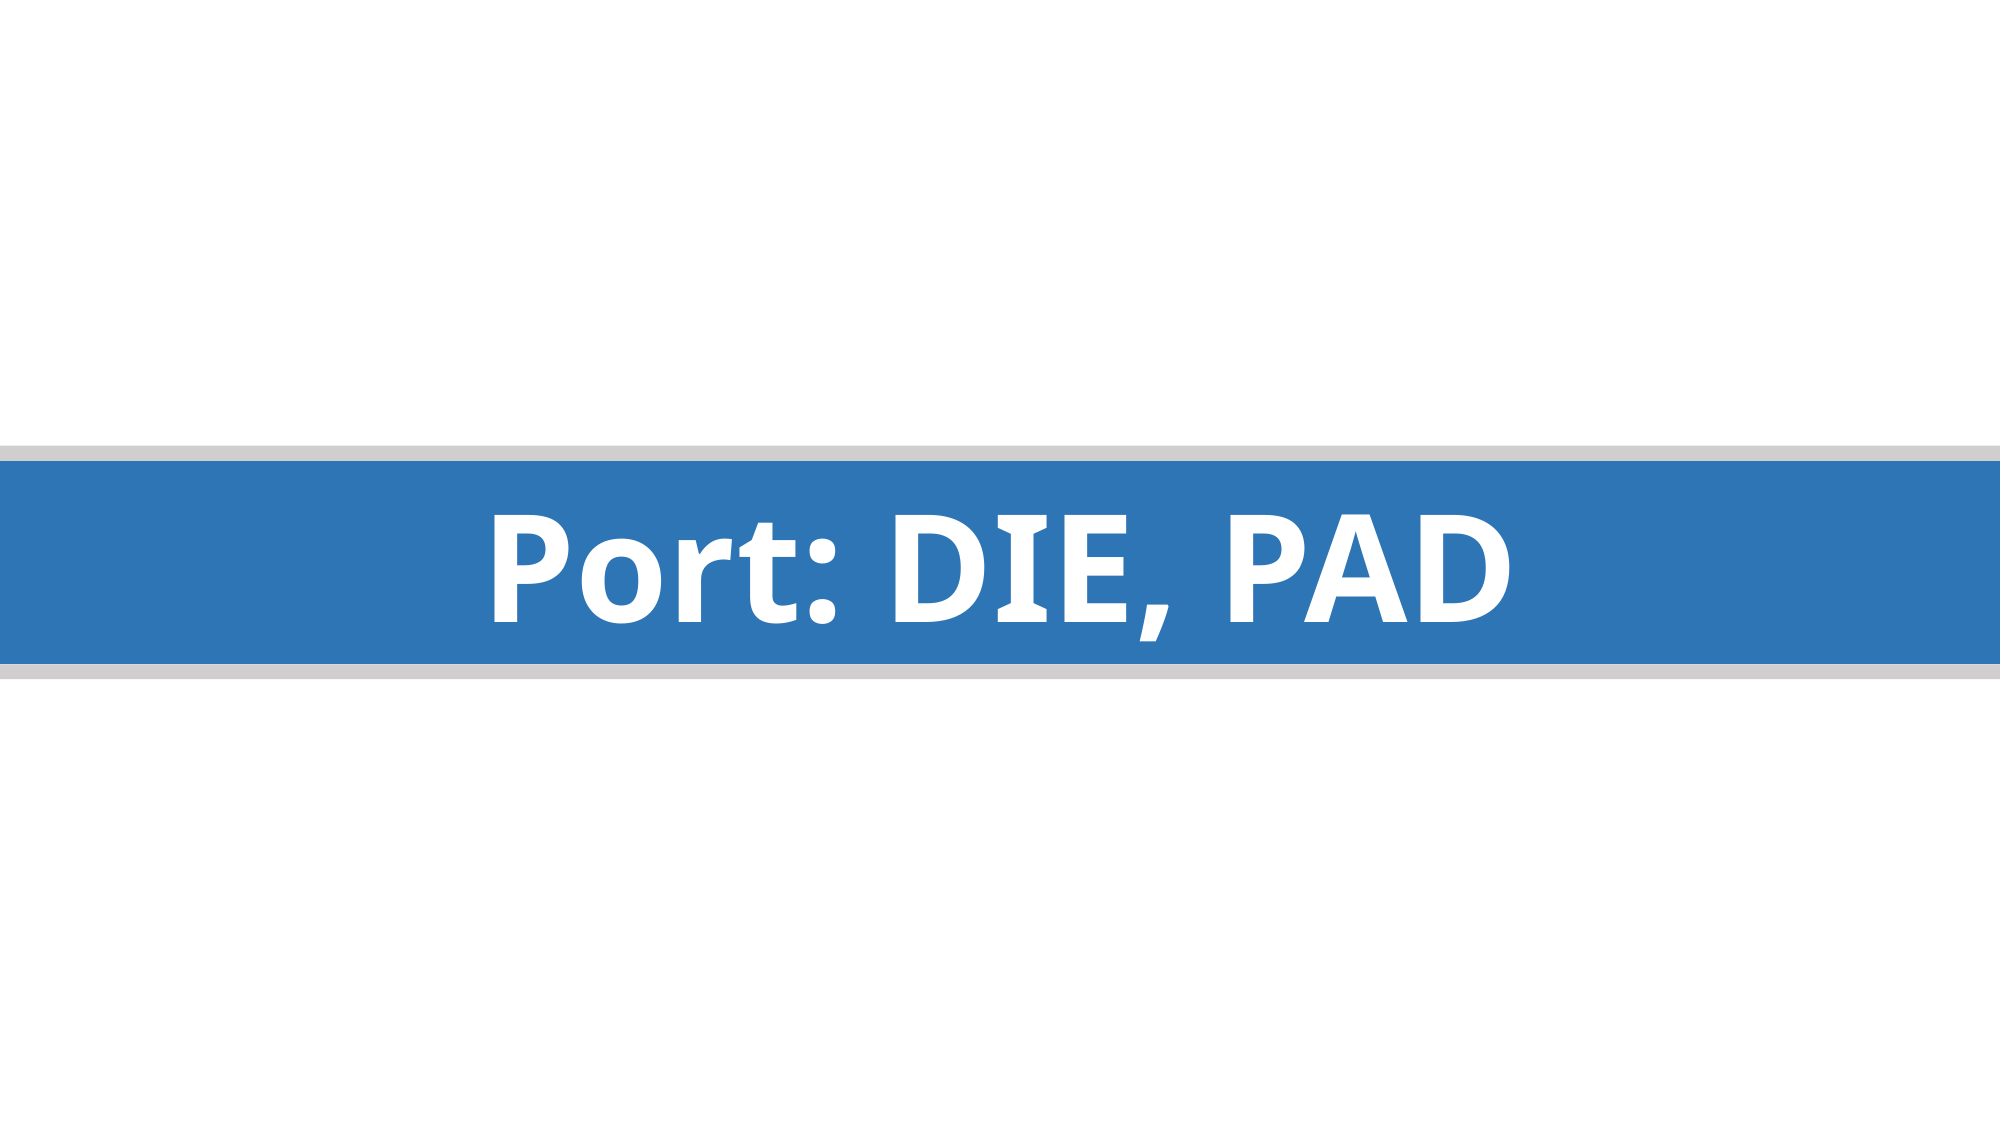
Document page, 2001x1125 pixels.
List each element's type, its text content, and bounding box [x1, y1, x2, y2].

text_box [0, 663, 2000, 680]
text_box [0, 445, 2000, 462]
text_box Port: DIE, PAD [0, 462, 2000, 663]
